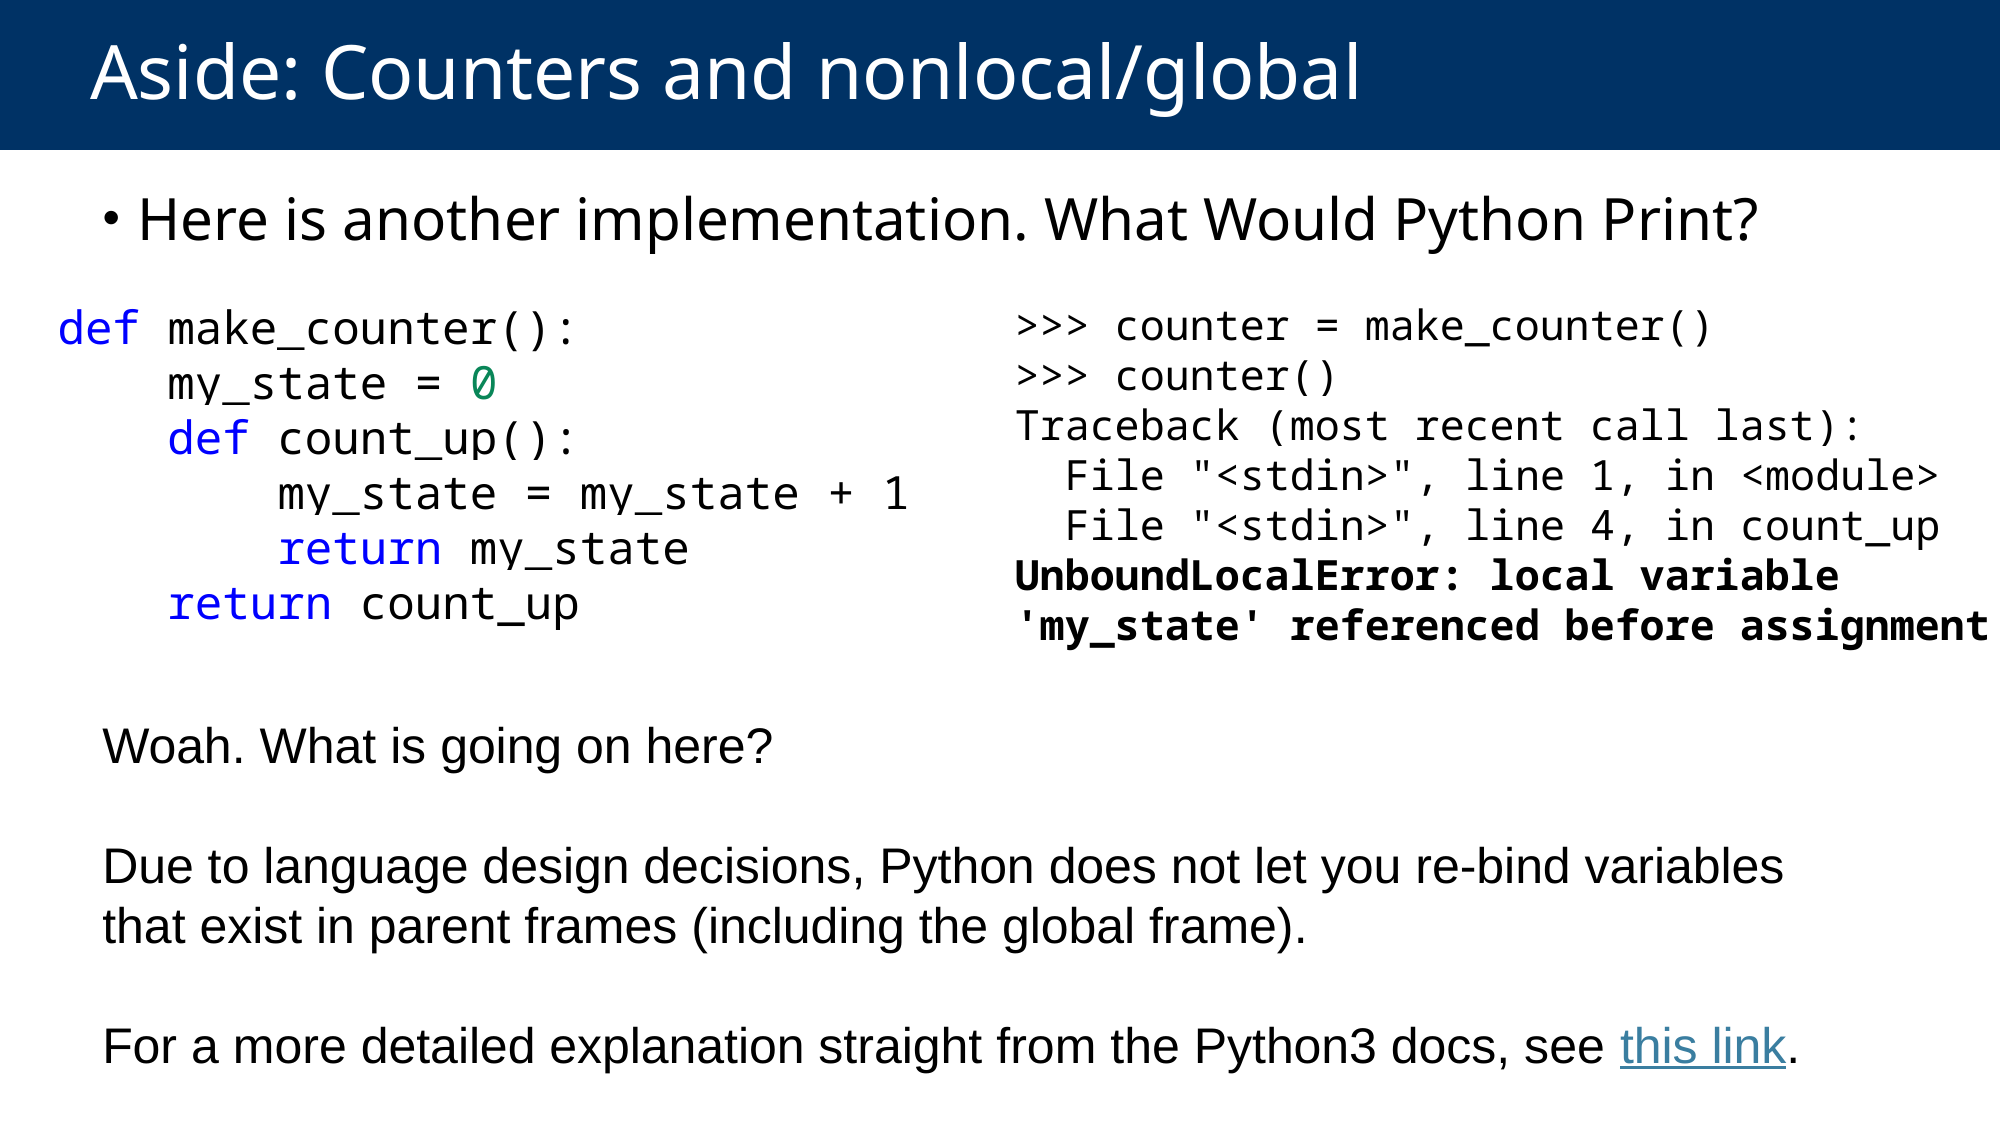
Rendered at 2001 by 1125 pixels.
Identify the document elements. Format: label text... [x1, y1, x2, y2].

text_box Woah. What is going on here? Due to language design decisions, Python does not let you re-bind variables that exist in parent frames (including the global frame). For a more detailed explanation straight from the Python3 docs, see this link. [87, 706, 1850, 1081]
title Aside: Counters and nonlocal/global [0, 0, 2000, 152]
text_box >>> counter = make_counter() >>> counter() Traceback (most recent call last): File "<stdin>", line 1, in <module> File "<stdin>", line 4, in count_up UnboundLocalError: local variable 'my_state' referenced before assignment [999, 291, 2000, 657]
list Here is another implementation. What Would Python Print? [87, 174, 1928, 291]
text_box def make_counter(): my_state = 0 def count_up(): my_state = my_state + 1 return my_state return count_up [42, 291, 1212, 636]
